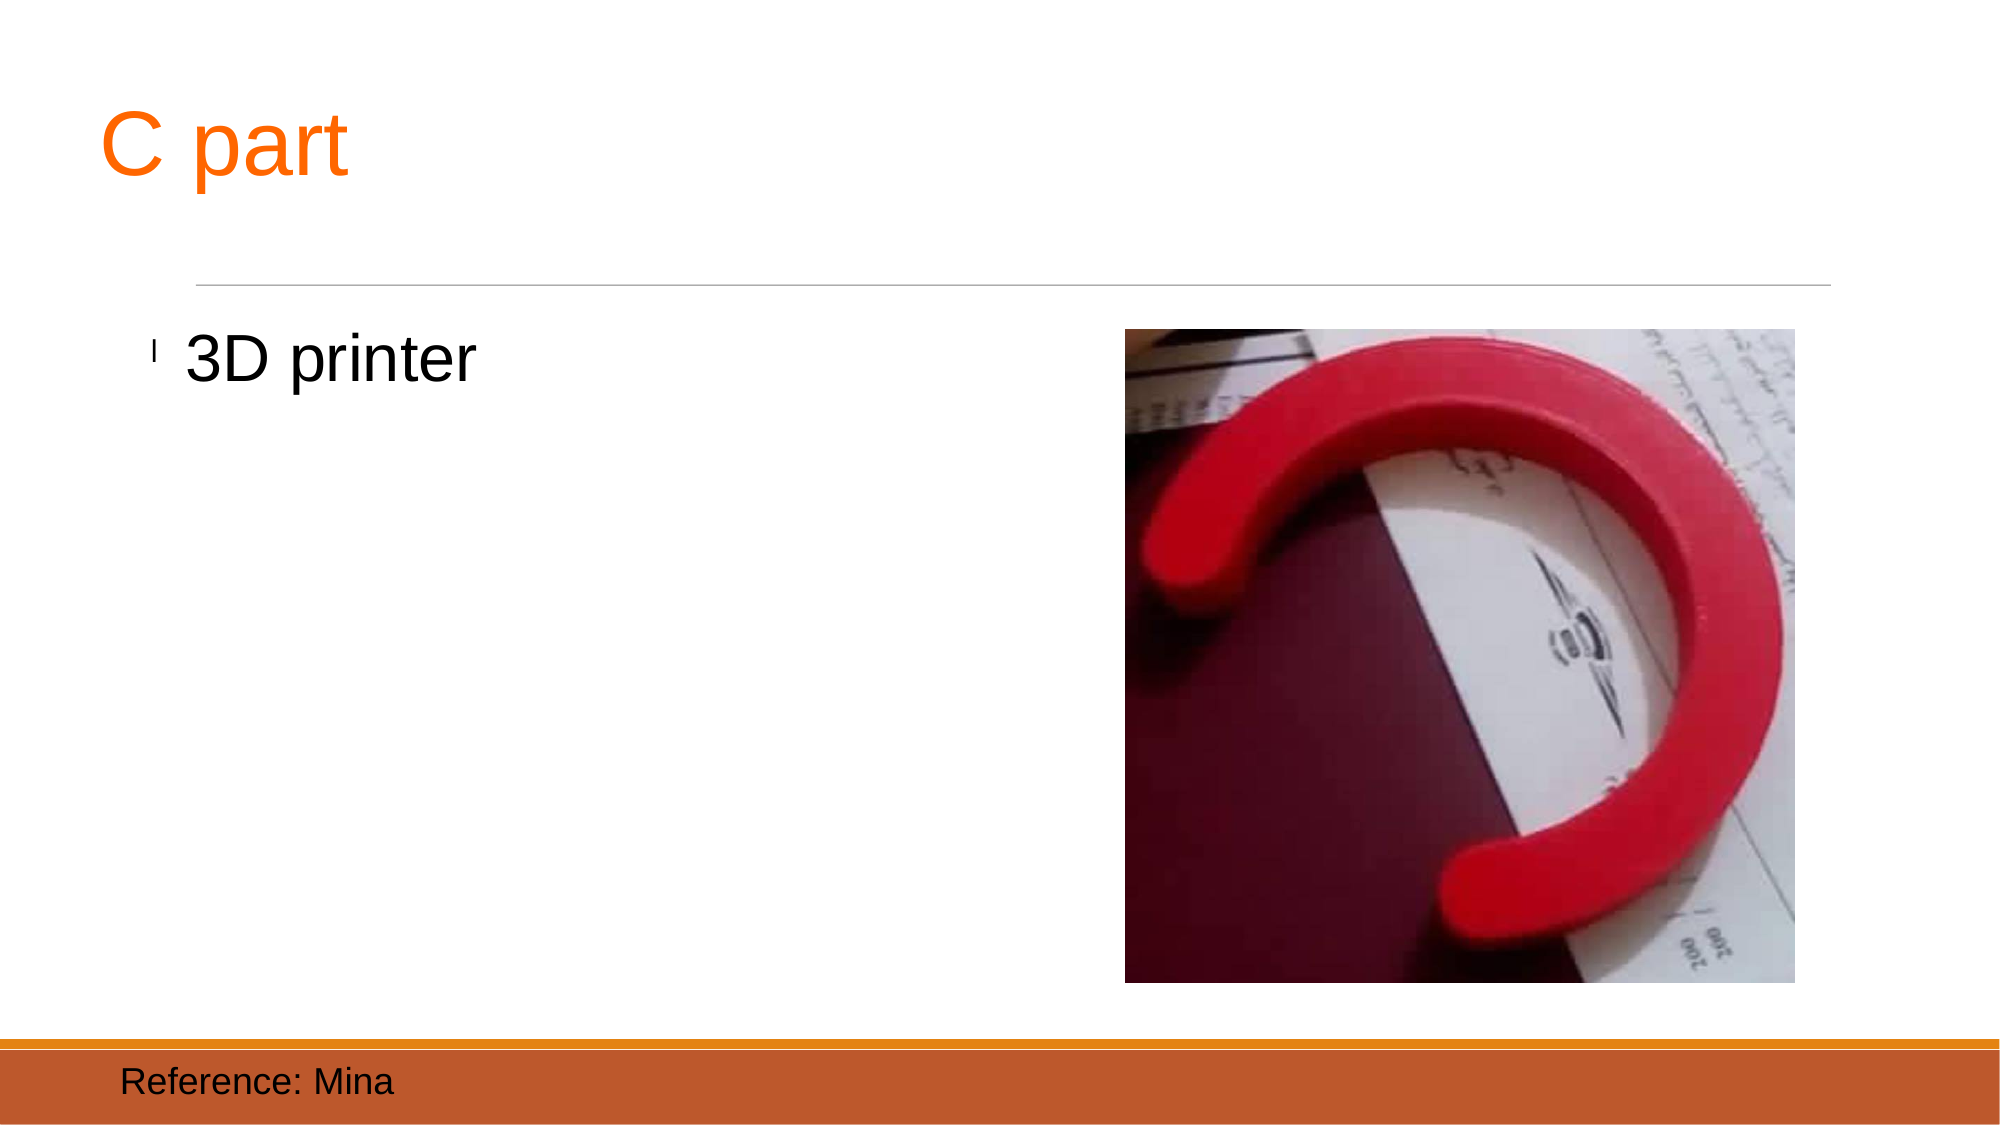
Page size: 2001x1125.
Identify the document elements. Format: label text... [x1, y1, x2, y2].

text_box [99, 263, 1900, 916]
text_box Reference: Mina [104, 1049, 615, 1107]
text_box 3D printer [150, 314, 1029, 968]
picture [1124, 329, 1795, 983]
text_box C part [99, 44, 1900, 233]
